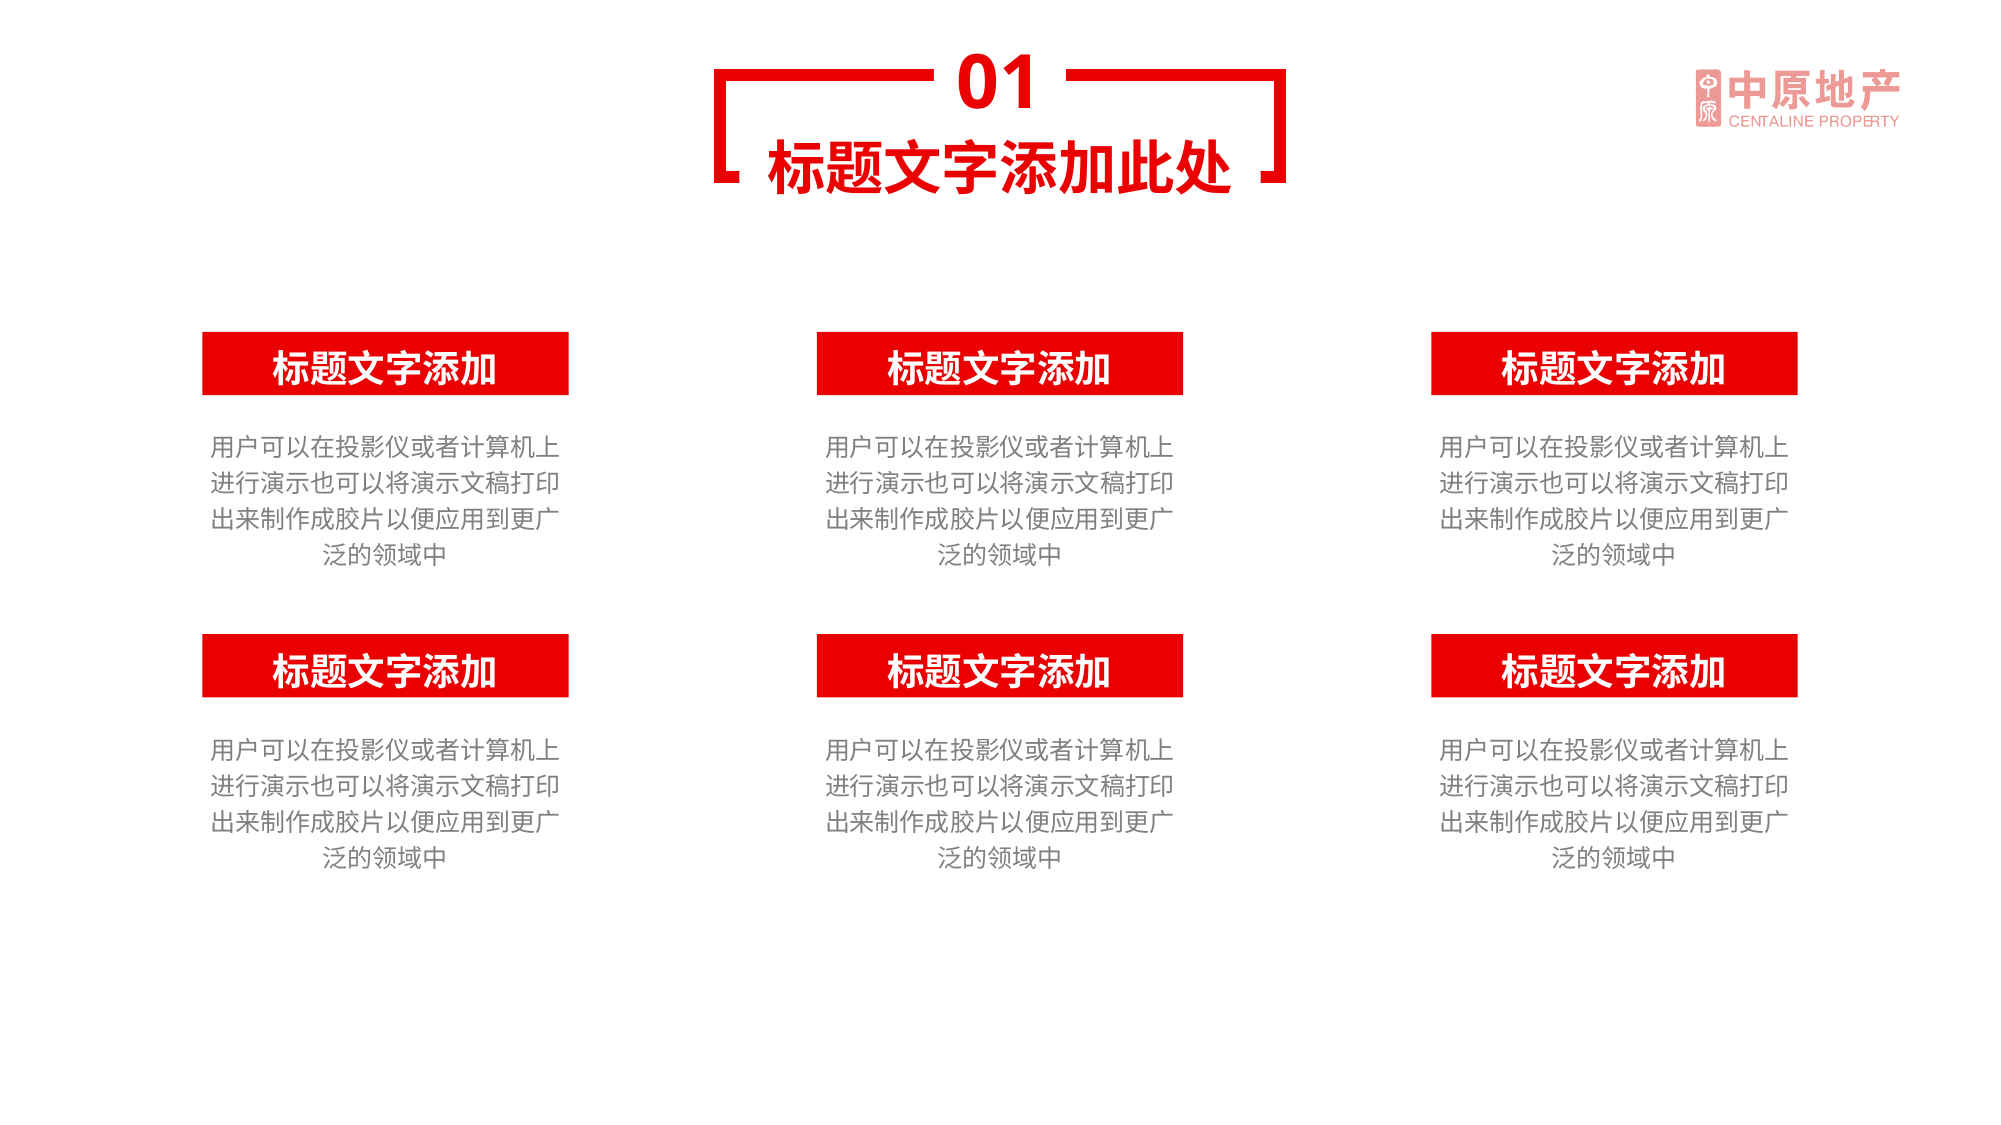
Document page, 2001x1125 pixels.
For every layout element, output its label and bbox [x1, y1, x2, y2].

text_box [1695, 68, 1900, 128]
text_box [1413, 631, 1816, 882]
text_box [184, 631, 587, 882]
text_box [184, 328, 587, 579]
text_box [1413, 328, 1816, 579]
text_box [798, 328, 1202, 579]
text_box [798, 631, 1202, 882]
text_box [719, 26, 1280, 210]
